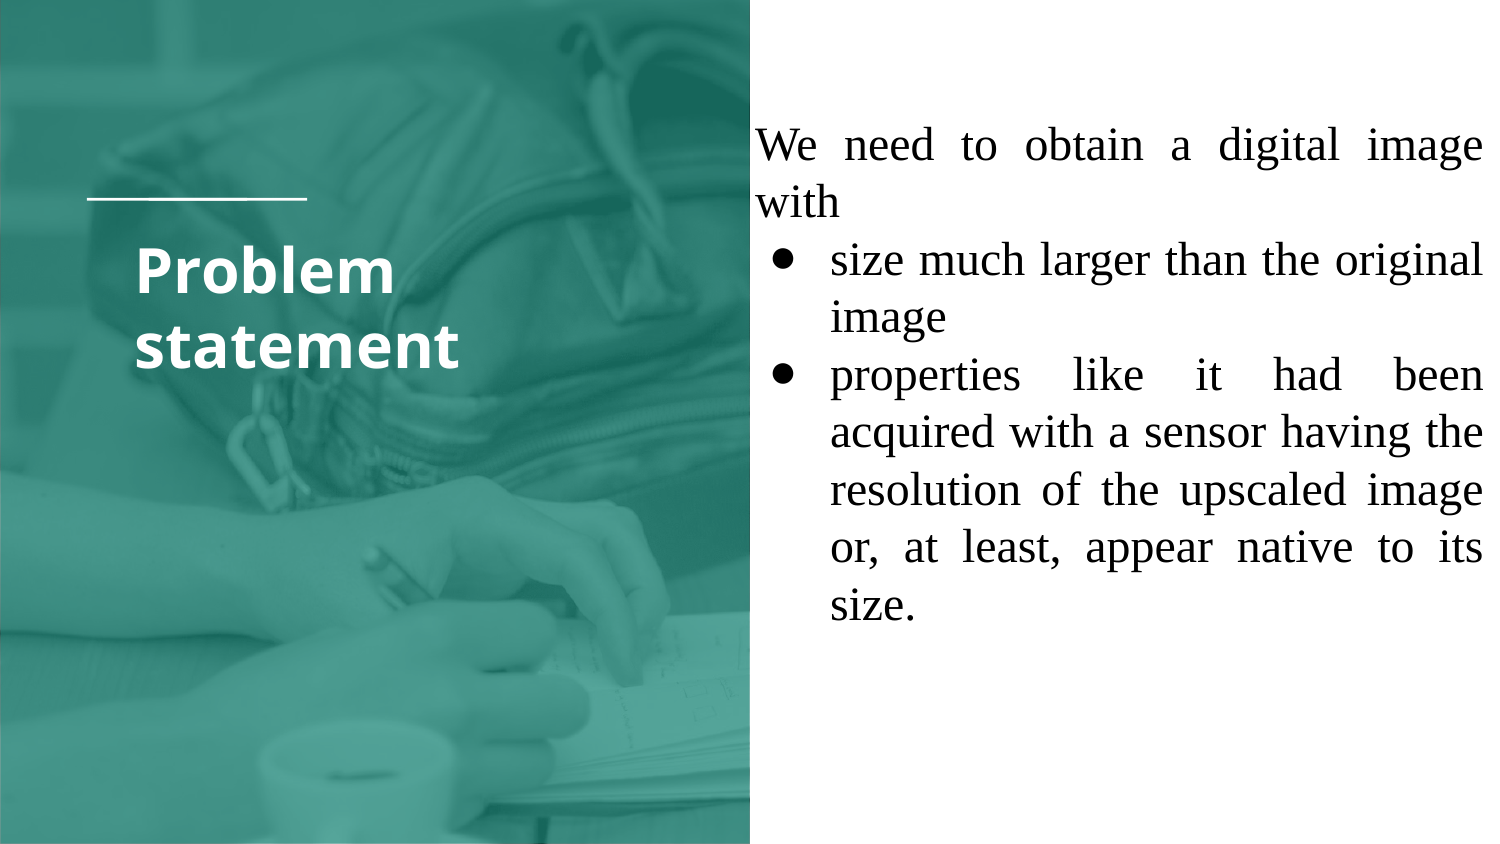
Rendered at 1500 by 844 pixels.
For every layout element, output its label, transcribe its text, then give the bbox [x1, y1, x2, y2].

list We need to obtain a digital image with size much larger than the original image properties like it had been acquired with a sensor having the resolution of the upscaled image or, at least, appear native to its size. [740, 19, 1500, 825]
title Problem statement [119, 216, 662, 494]
